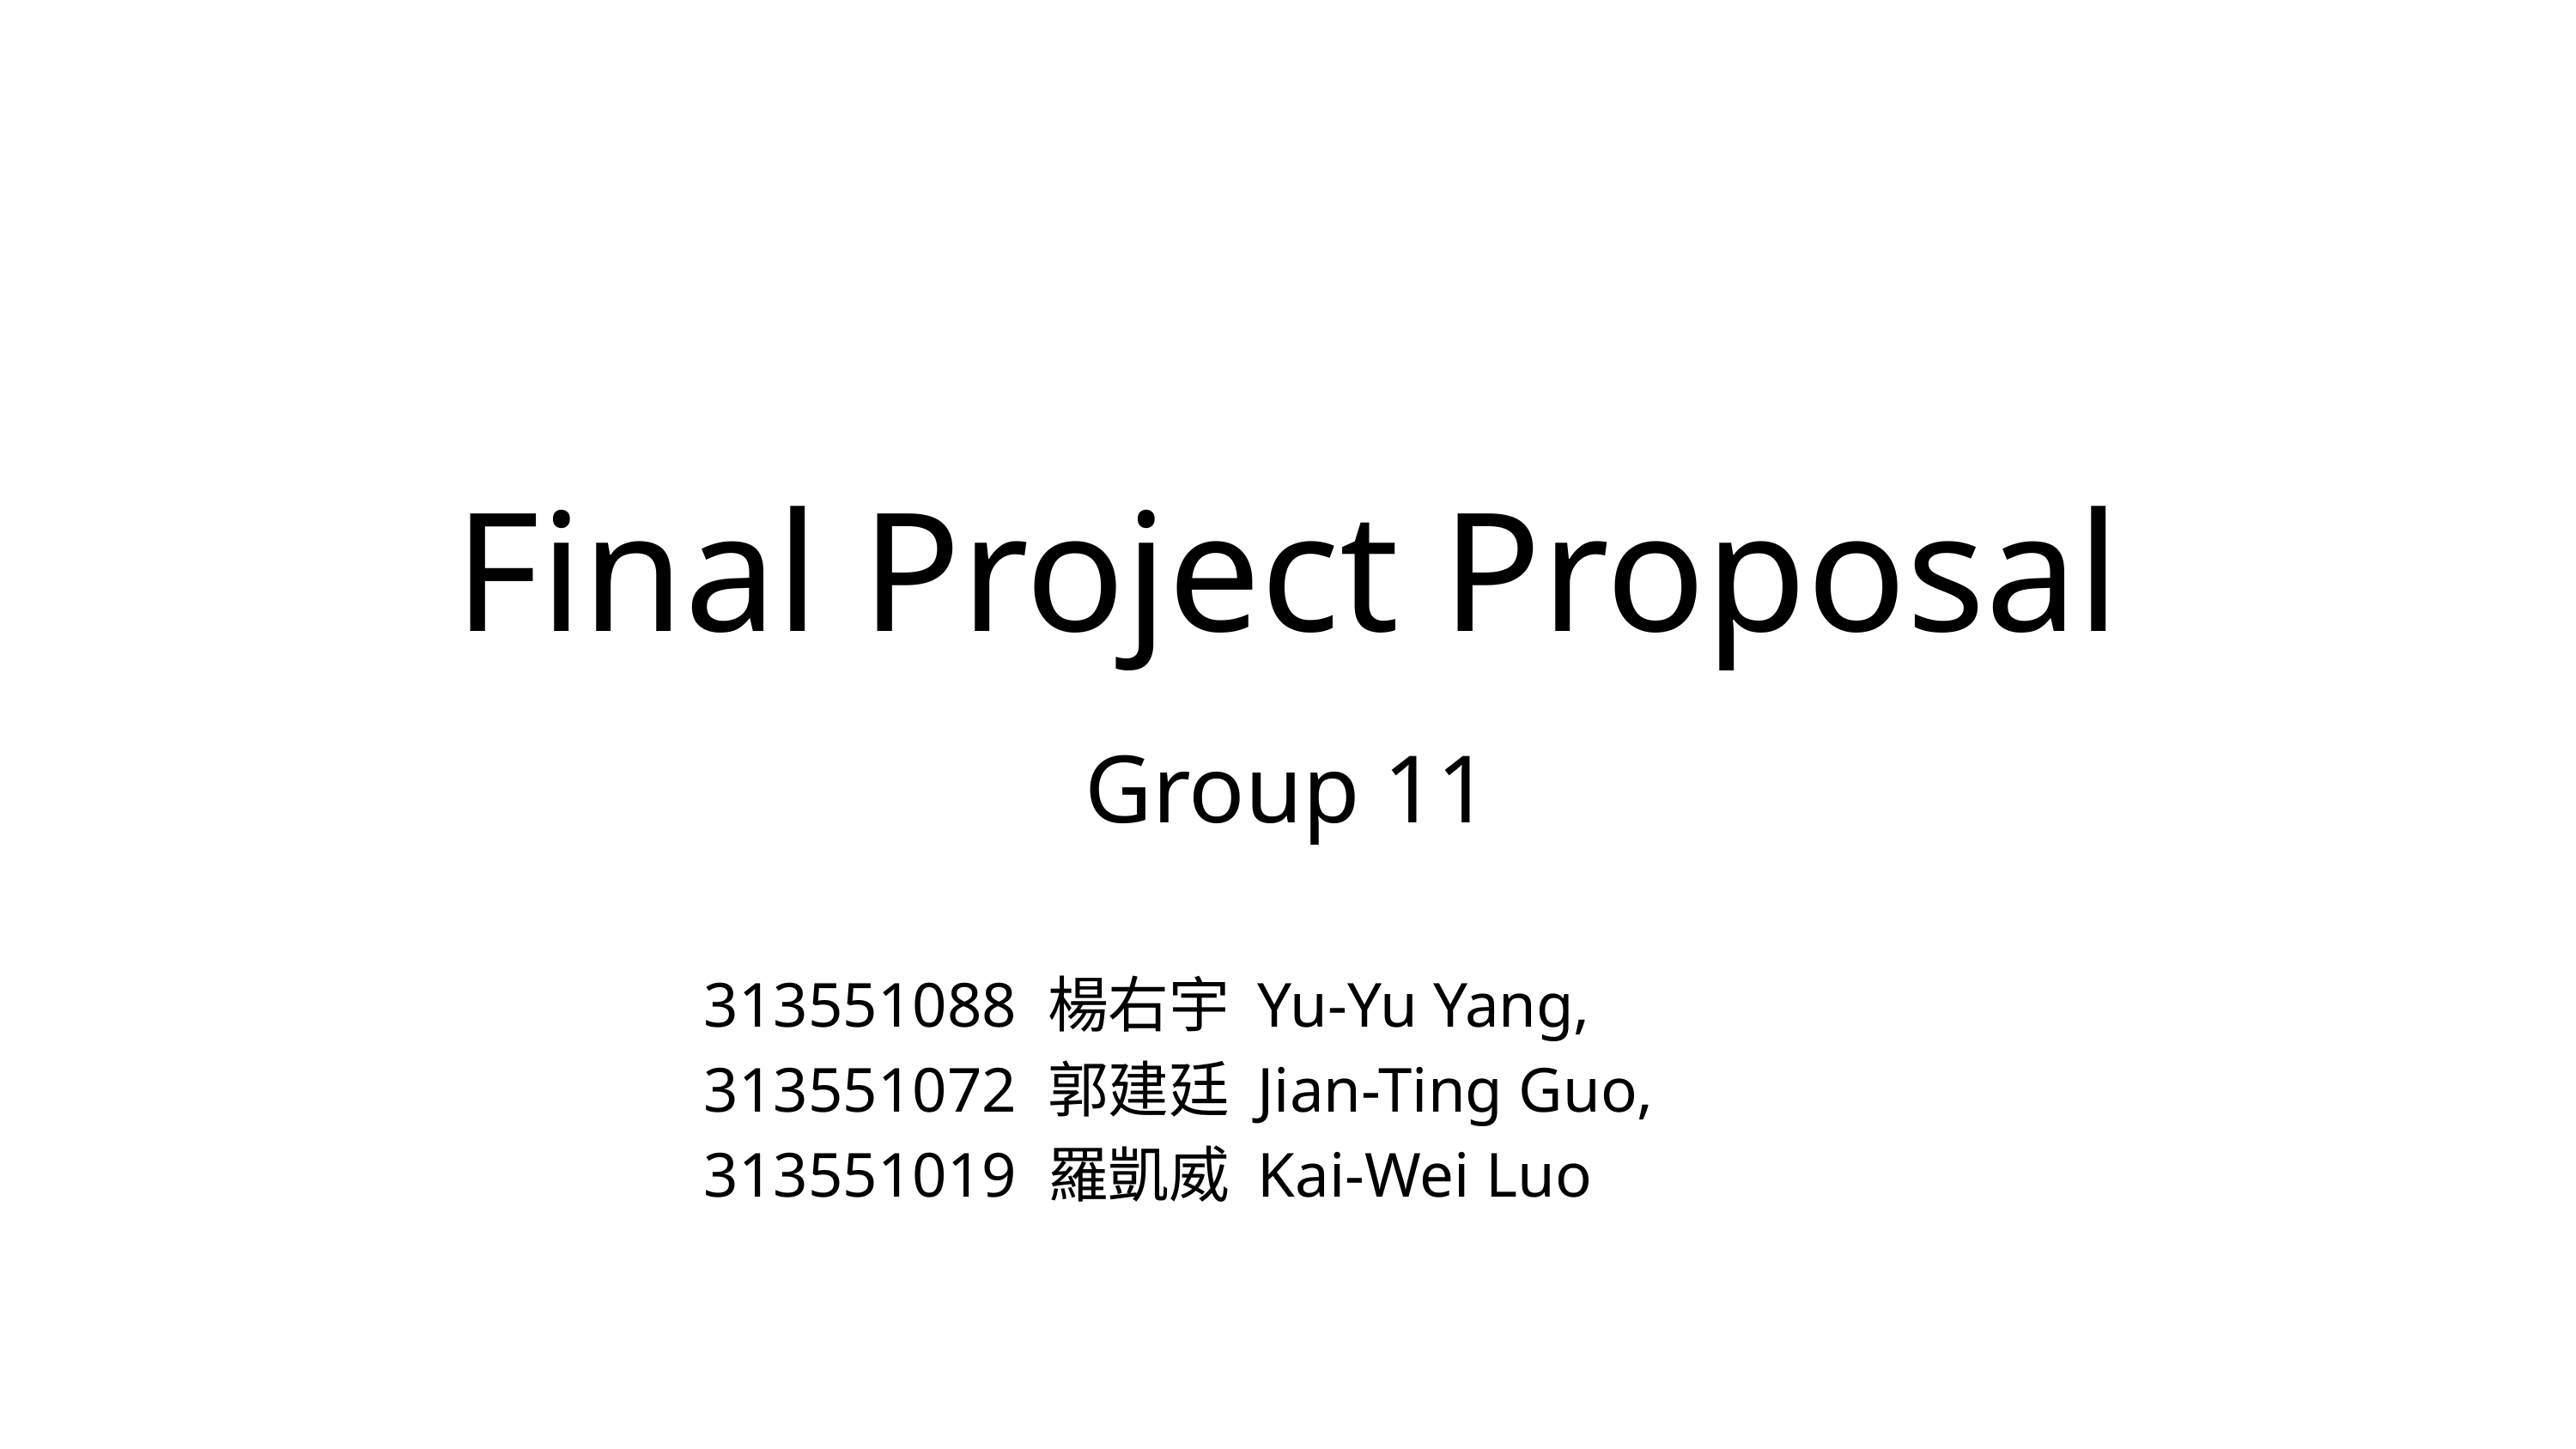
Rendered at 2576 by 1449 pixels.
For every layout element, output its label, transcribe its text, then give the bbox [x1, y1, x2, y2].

text_box Group 11 [404, 711, 2172, 841]
text_box 313551088 楊右宇 Yu-Yu Yang, 313551072 郭建廷 Jian-Ting Guo, 313551019 羅凱威 Kai-Wei Luo [703, 954, 1836, 1210]
text_box Final Project Proposal [314, 433, 2262, 664]
